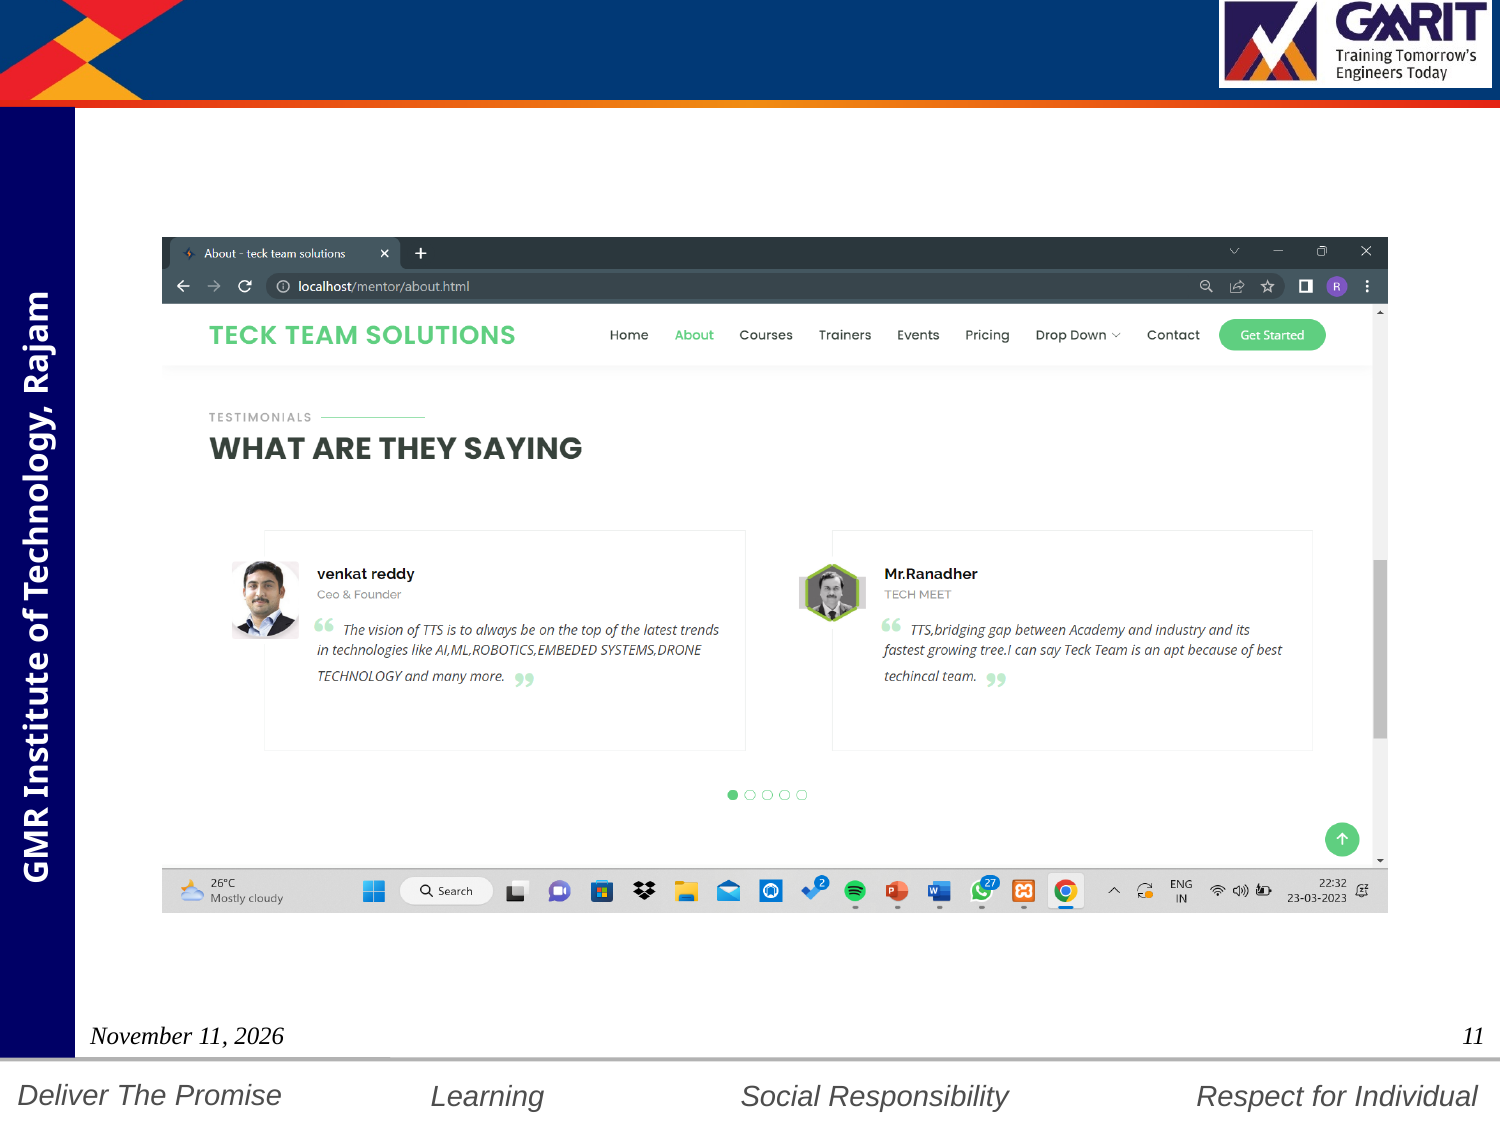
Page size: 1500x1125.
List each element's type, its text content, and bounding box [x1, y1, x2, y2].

picture [162, 237, 1388, 913]
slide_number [74, 1012, 426, 1091]
slide_number 11 [1149, 1012, 1500, 1091]
picture [0, 0, 1500, 100]
